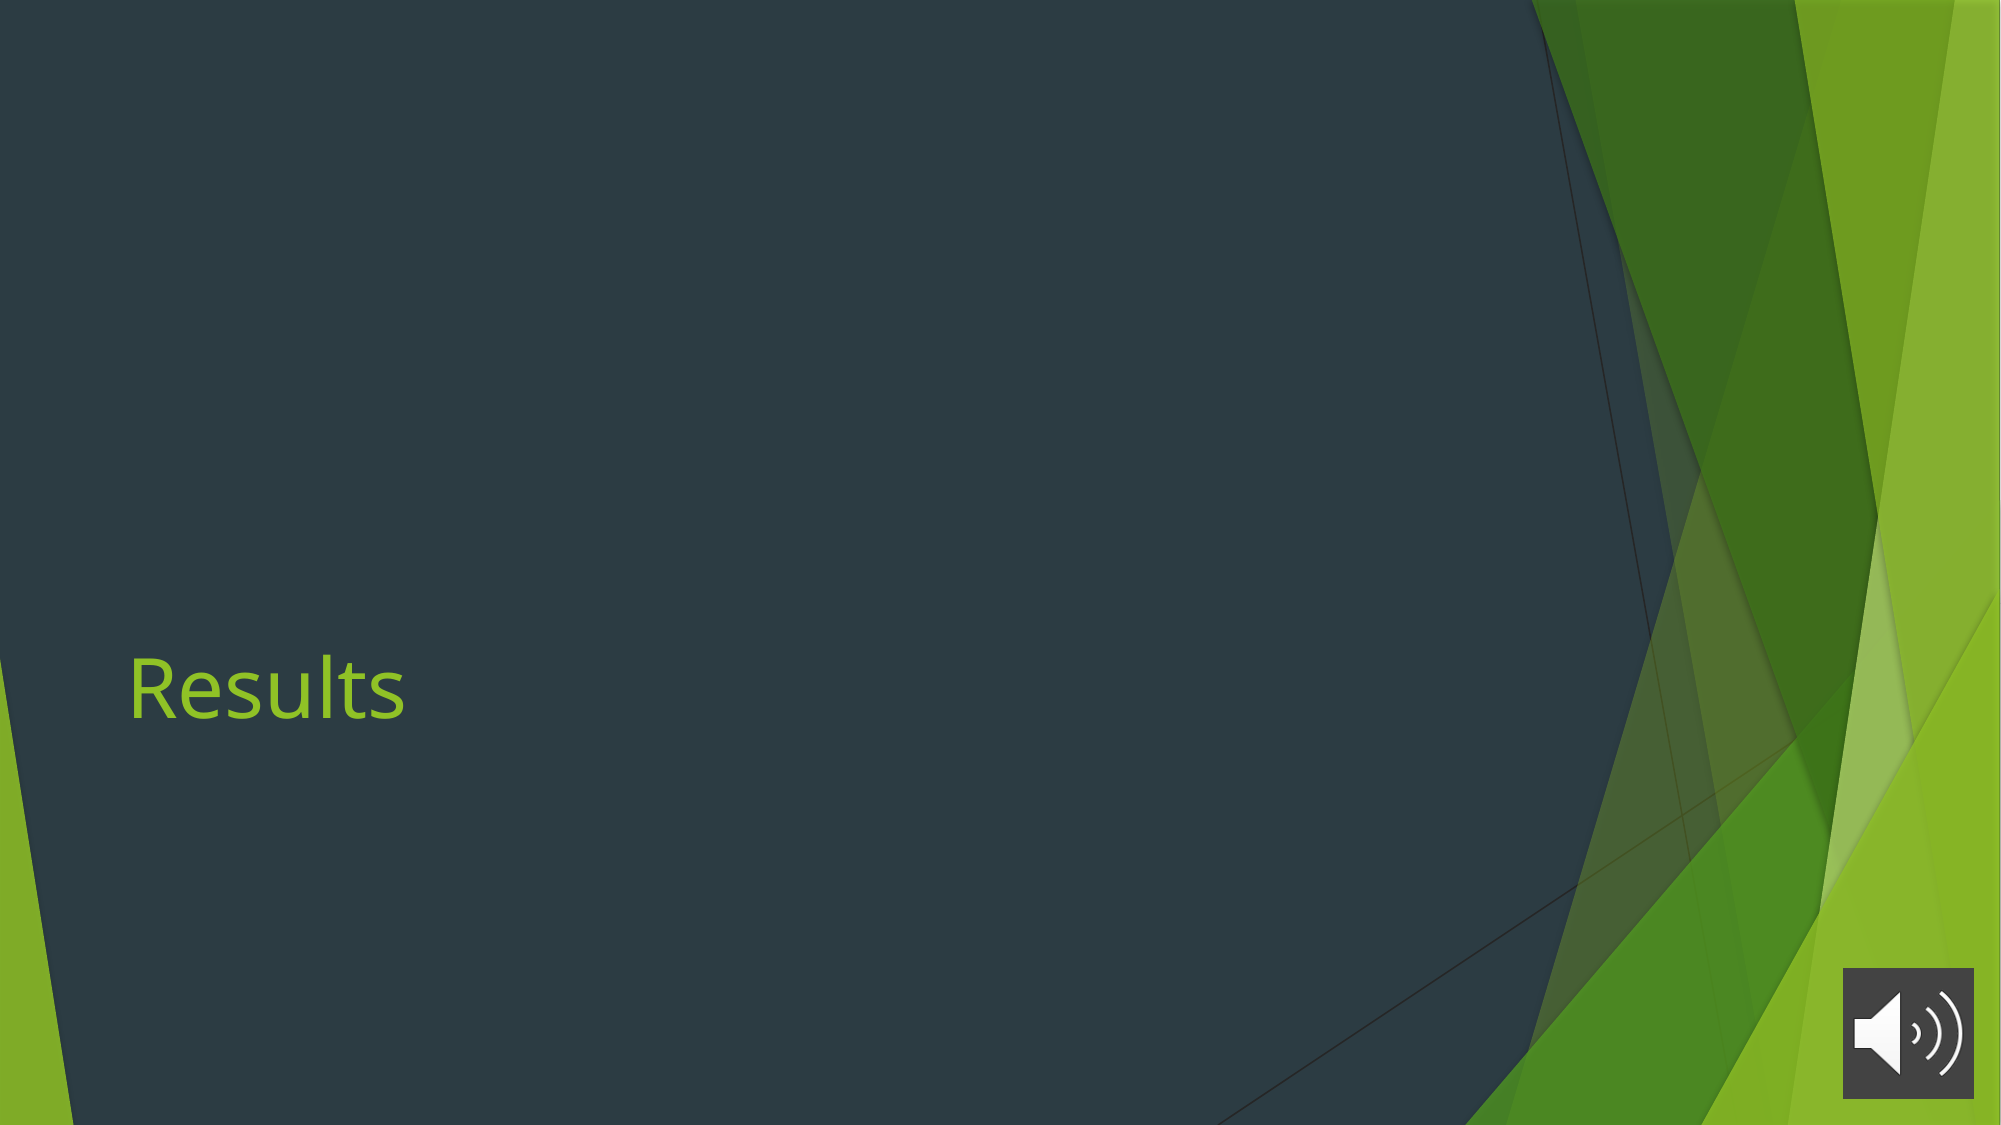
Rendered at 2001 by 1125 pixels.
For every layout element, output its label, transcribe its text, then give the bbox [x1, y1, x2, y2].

picture [1841, 966, 1976, 1101]
title Results [111, 443, 1522, 743]
